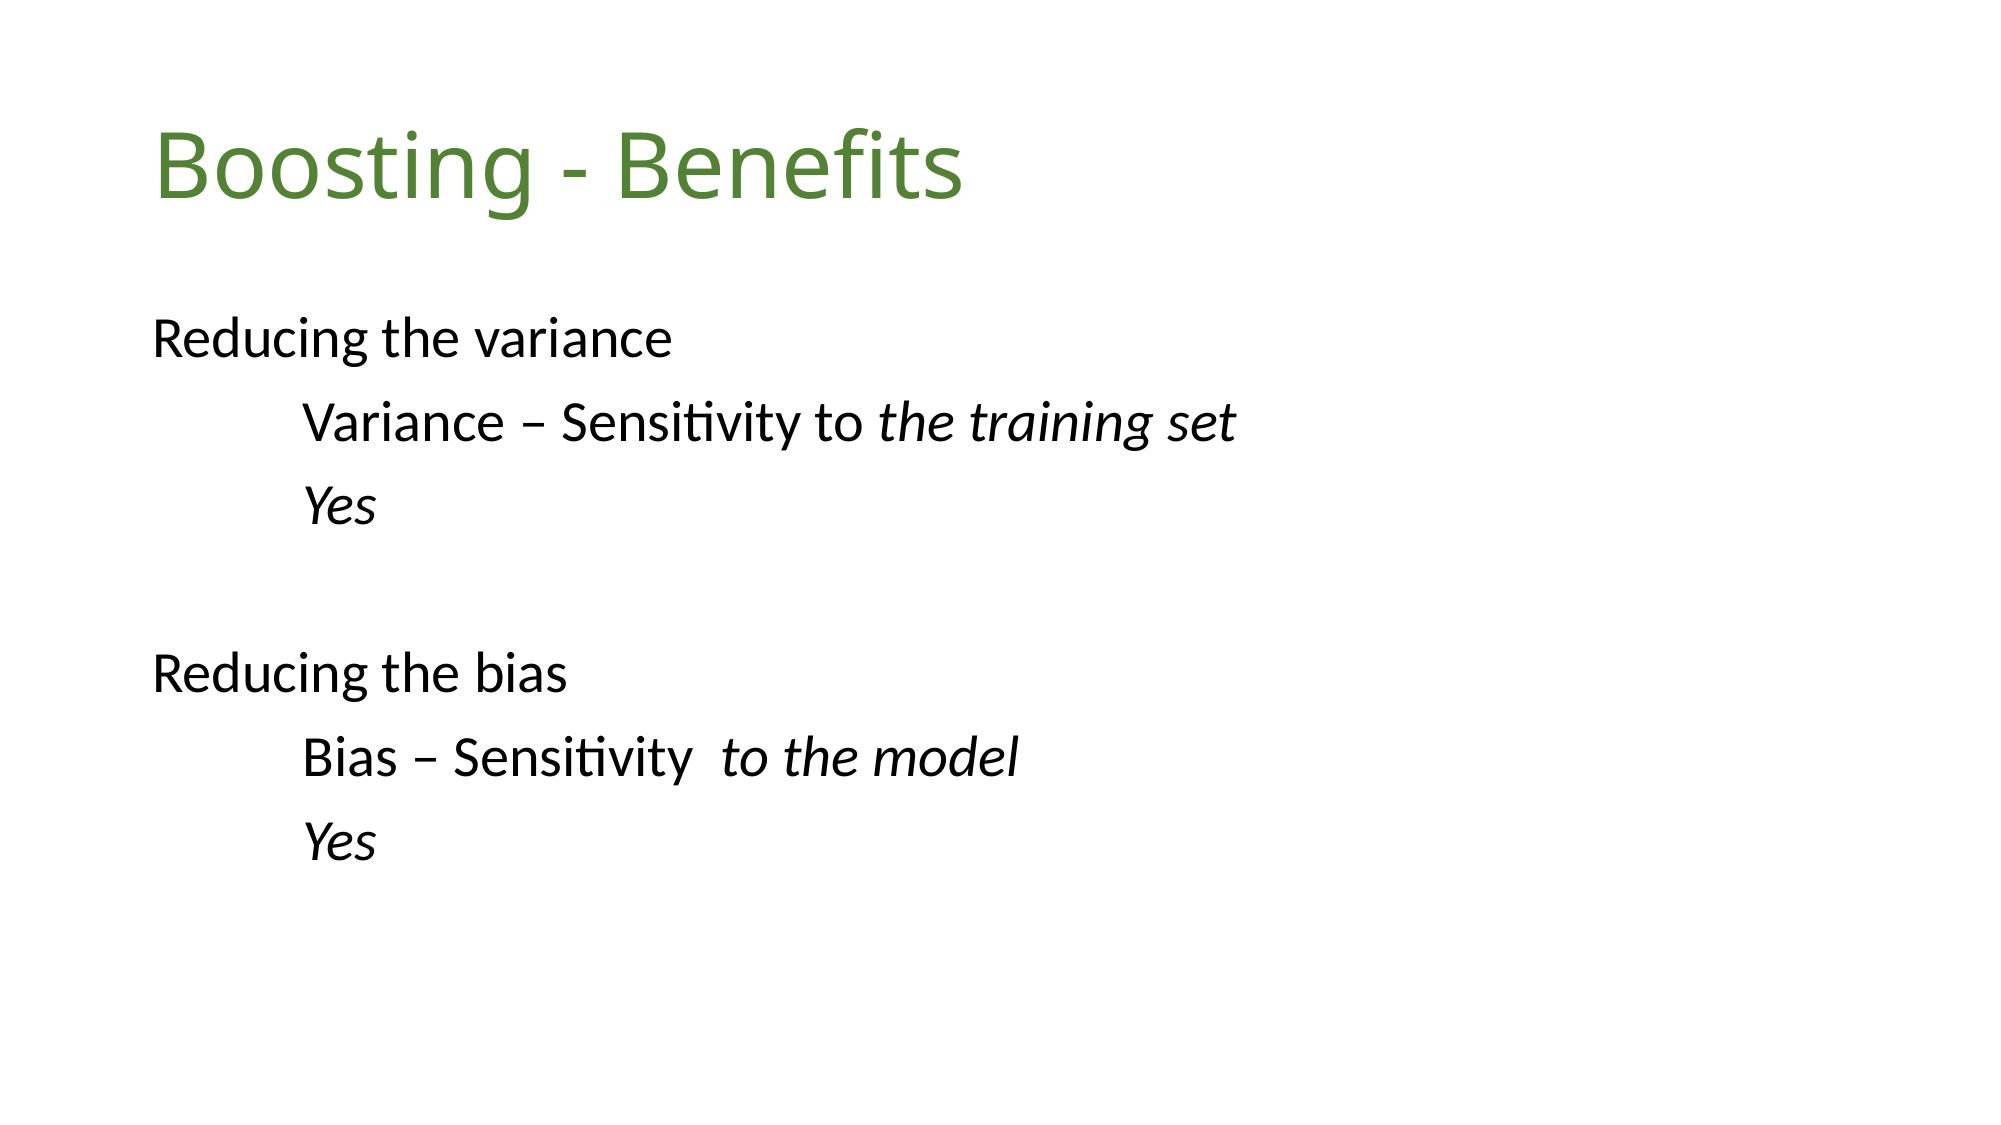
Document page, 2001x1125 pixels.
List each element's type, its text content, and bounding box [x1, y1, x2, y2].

title Boosting - Benefits [137, 59, 1863, 278]
list Reducing the variance Variance – Sensitivity to the training set Yes Reducing the bias Bias – Sensitivity to the model Yes [137, 299, 1863, 1014]
